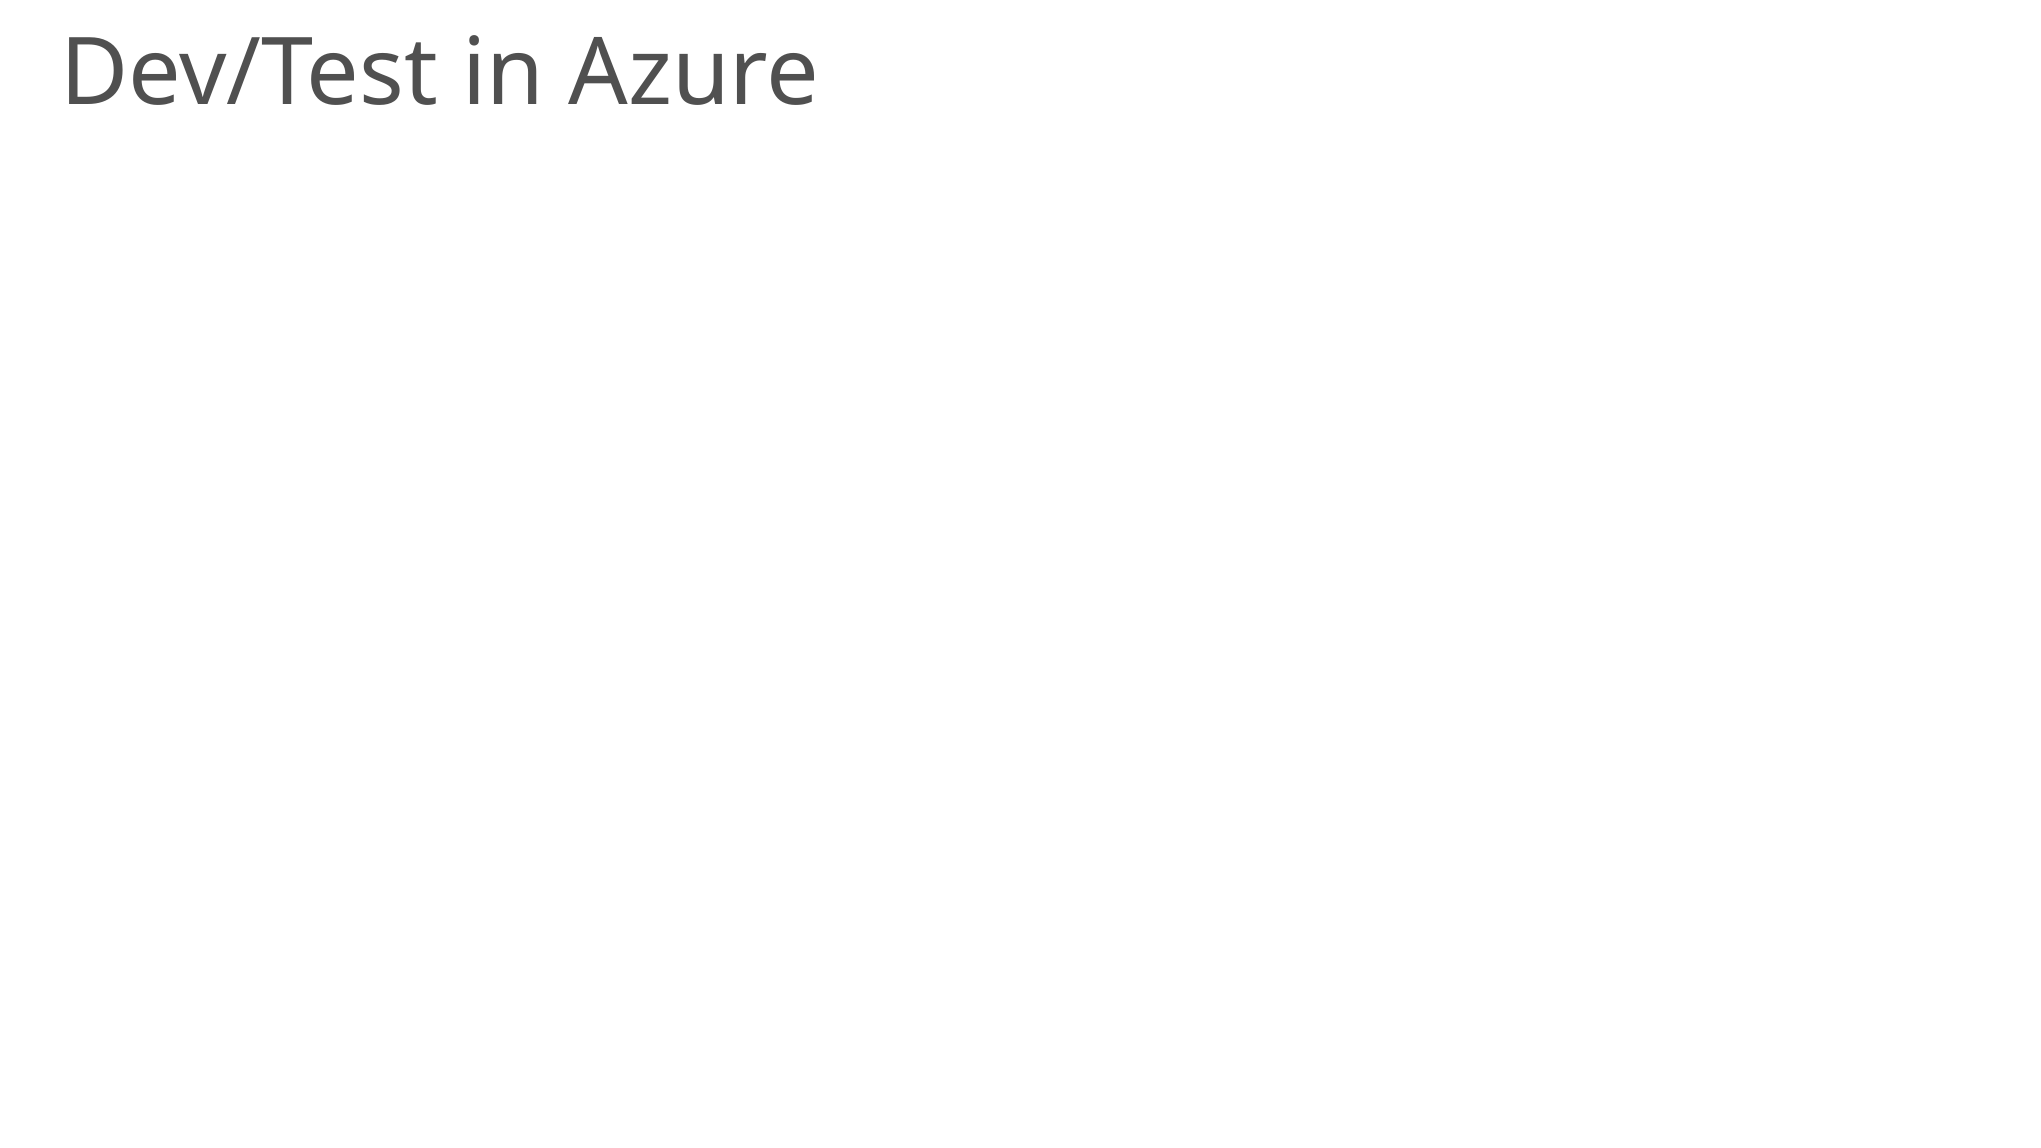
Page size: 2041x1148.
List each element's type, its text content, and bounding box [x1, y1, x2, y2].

title Dev/Test in Azure [45, 0, 1996, 150]
